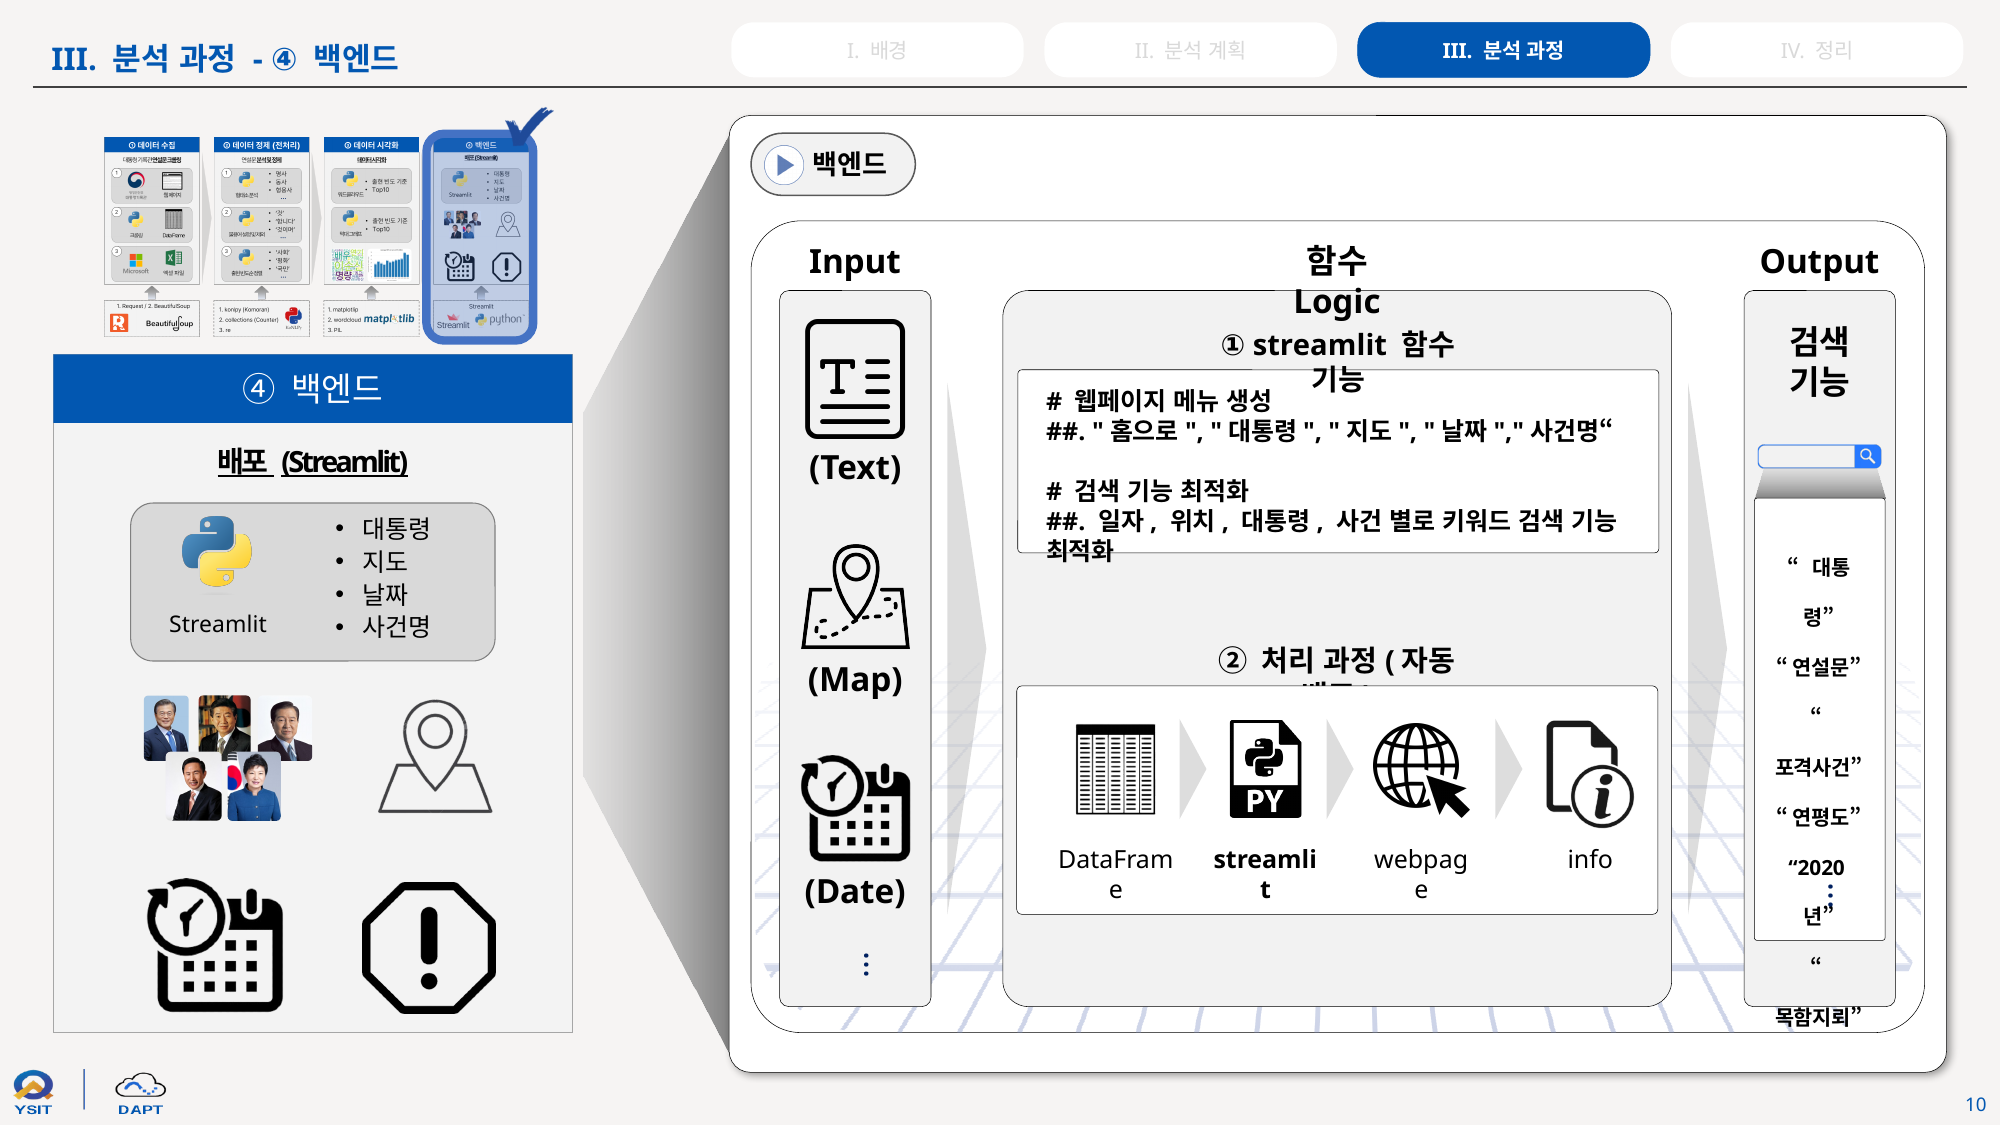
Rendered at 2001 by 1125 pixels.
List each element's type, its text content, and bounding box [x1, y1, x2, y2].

text_box [1688, 382, 1721, 605]
picture [754, 605, 1921, 1033]
text_box II. 분석 계획 [1044, 22, 1337, 78]
text_box [729, 115, 1947, 1073]
text_box [583, 135, 728, 1051]
text_box [1754, 498, 1886, 605]
text_box I. 배경 [731, 22, 1024, 78]
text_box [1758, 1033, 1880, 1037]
text_box III. 분석 과정 - ④ 백엔드 [36, 25, 568, 92]
text_box [1002, 290, 1672, 605]
text_box [947, 382, 981, 605]
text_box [130, 436, 496, 1014]
text_box [53, 423, 573, 1033]
text_box 백엔드 [798, 140, 905, 188]
text_box IV. 정리 [1670, 22, 1964, 78]
text_box 검색 기능 [1765, 313, 1875, 409]
text_box [1744, 290, 1896, 605]
text_box “대통령” “연설문” “포격사건” “연평도” “2020년” “목함지뢰” [1758, 522, 1880, 605]
text_box Output [1744, 232, 1895, 288]
picture [0, 1069, 180, 1125]
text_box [789, 319, 922, 495]
picture [1757, 443, 1882, 469]
text_box [750, 132, 917, 197]
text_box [104, 99, 552, 341]
text_box [751, 220, 1925, 1002]
text_box [779, 290, 932, 605]
picture [764, 145, 804, 185]
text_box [1017, 319, 1659, 553]
text_box [53, 354, 573, 423]
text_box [1039, 718, 1636, 882]
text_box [789, 542, 922, 707]
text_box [789, 755, 922, 919]
text_box III. 분석 과정 [1357, 22, 1651, 78]
text_box Input [794, 232, 917, 288]
text_box 함수 Logic [1243, 232, 1432, 319]
text_box [1754, 469, 1886, 499]
text_box ④ 백엔드 [118, 360, 508, 416]
